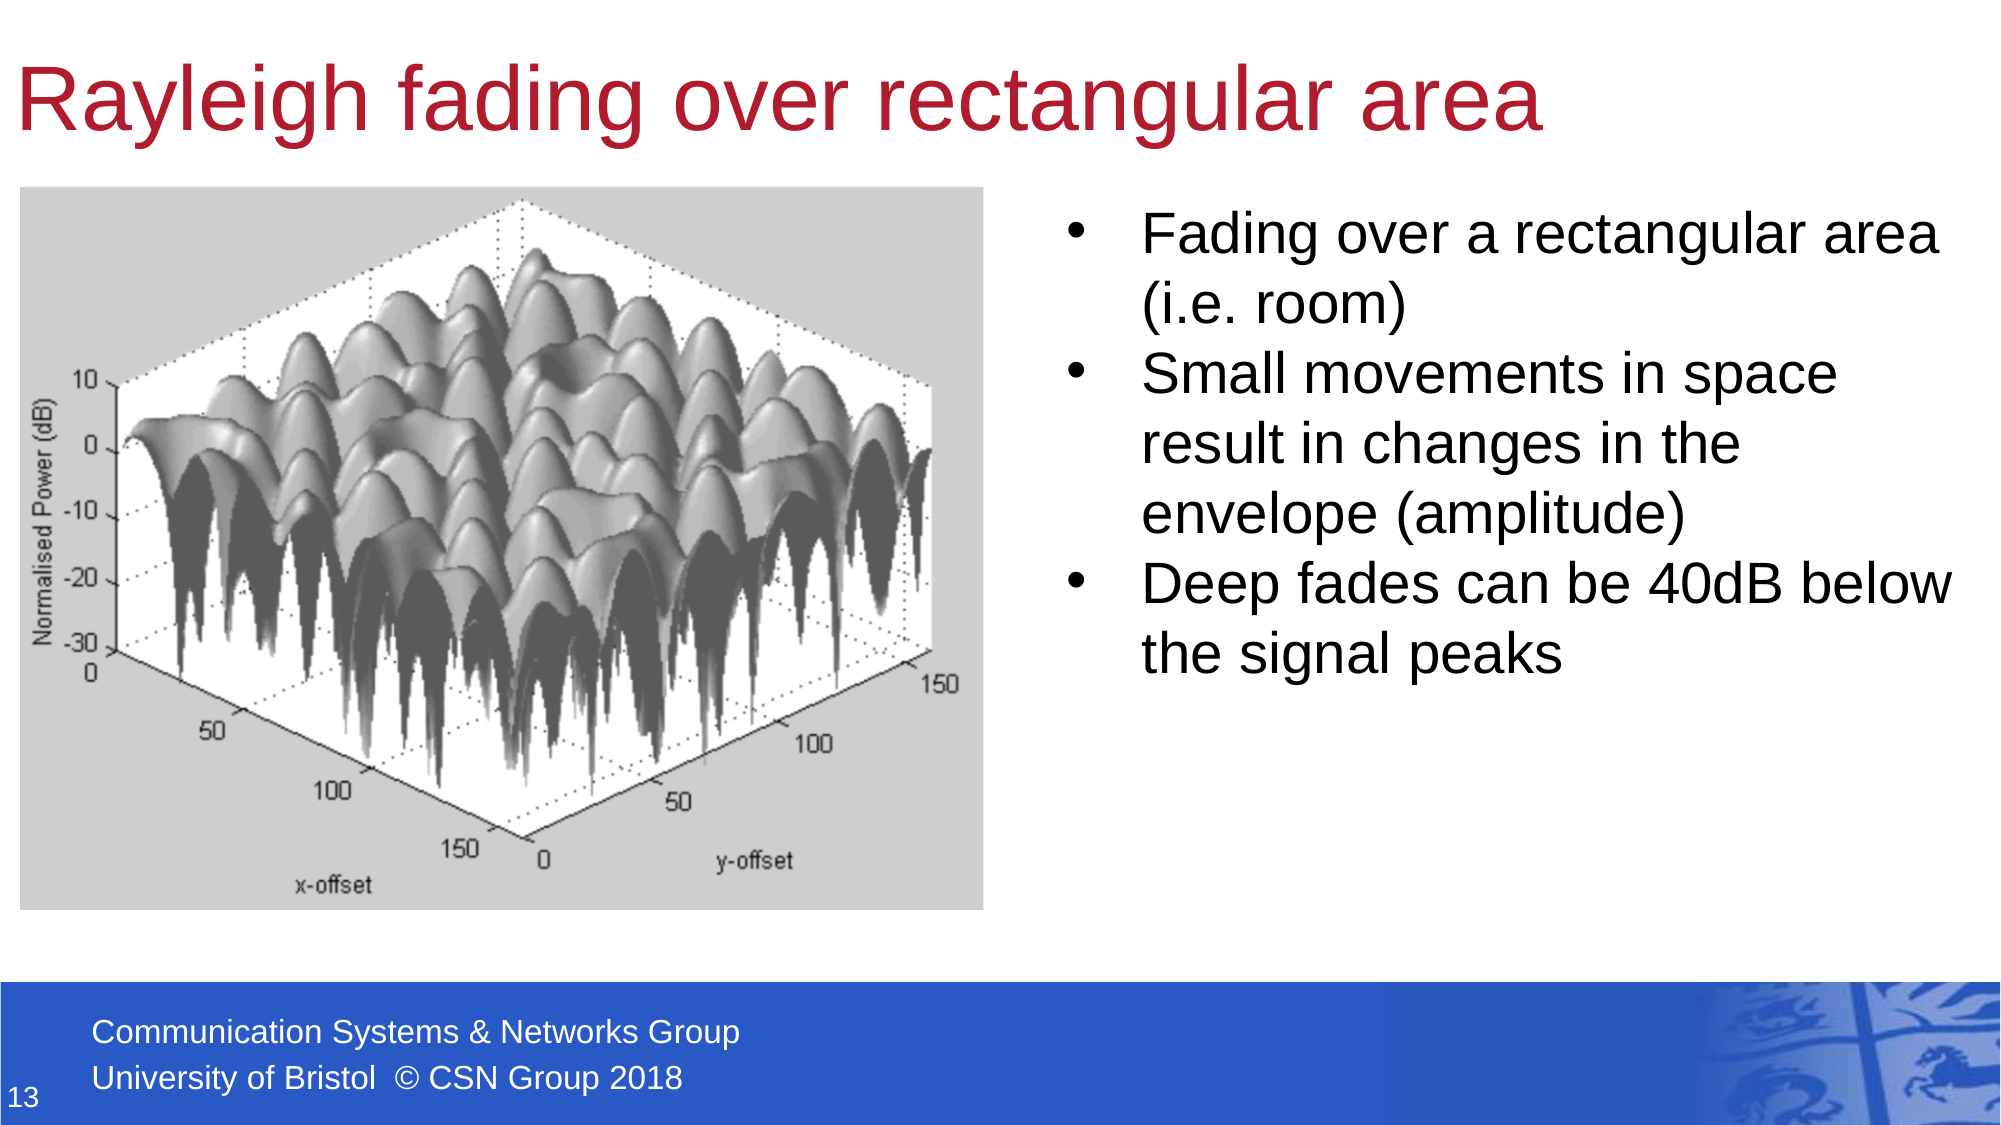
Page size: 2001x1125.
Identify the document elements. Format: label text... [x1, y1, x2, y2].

title Rayleigh fading over rectangular area [0, 0, 1867, 188]
picture [0, 982, 2001, 1125]
slide_number 13 [0, 1070, 105, 1125]
picture [19, 187, 984, 910]
text_box Fading over a rectangular area (i.e. room) Small movements in space result in changes in the envelope (amplitude) Deep fades can be 40dB below the signal peaks [1052, 187, 1969, 693]
